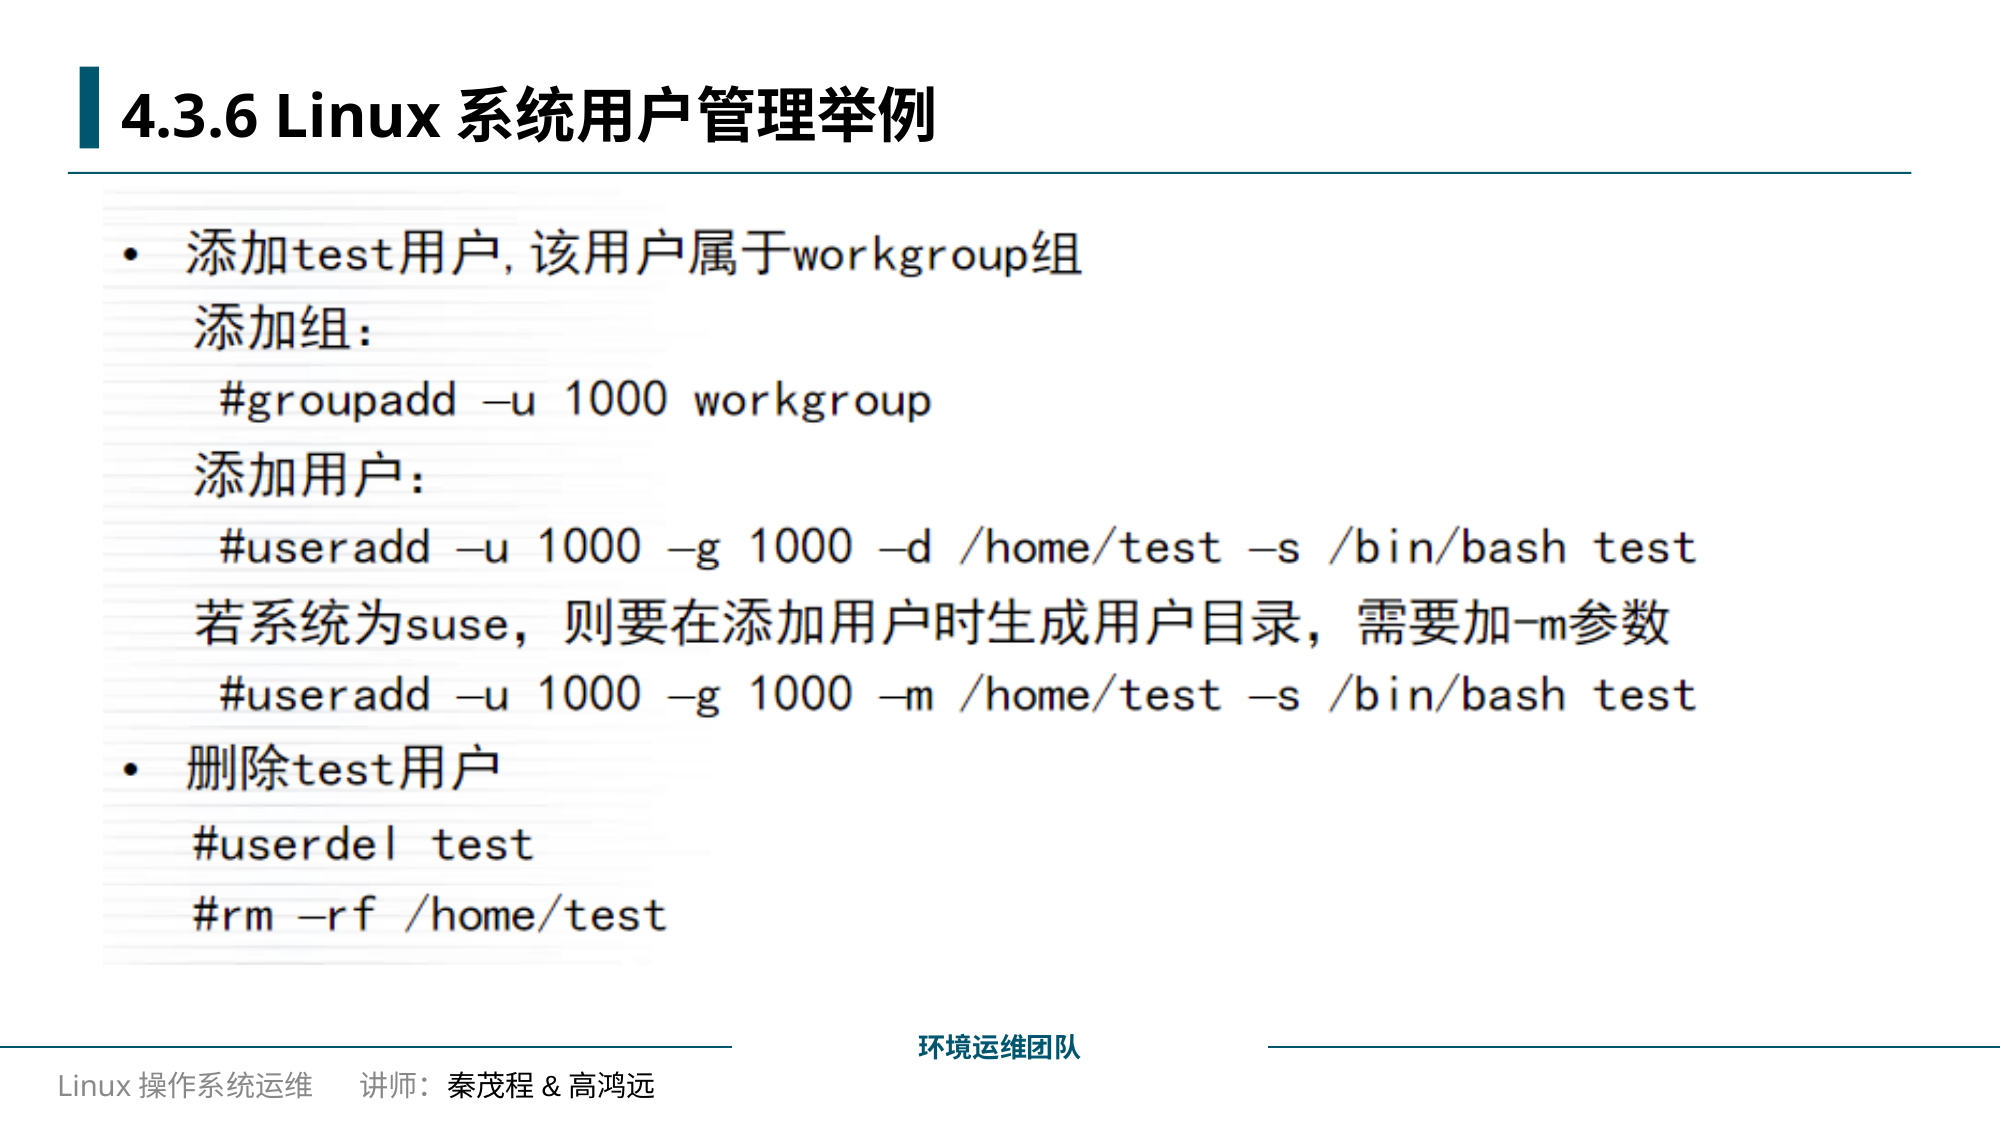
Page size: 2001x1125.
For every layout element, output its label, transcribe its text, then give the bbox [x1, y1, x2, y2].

title 4.3.6 Linux系统用户管理举例 [103, 66, 1460, 161]
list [103, 186, 1766, 965]
